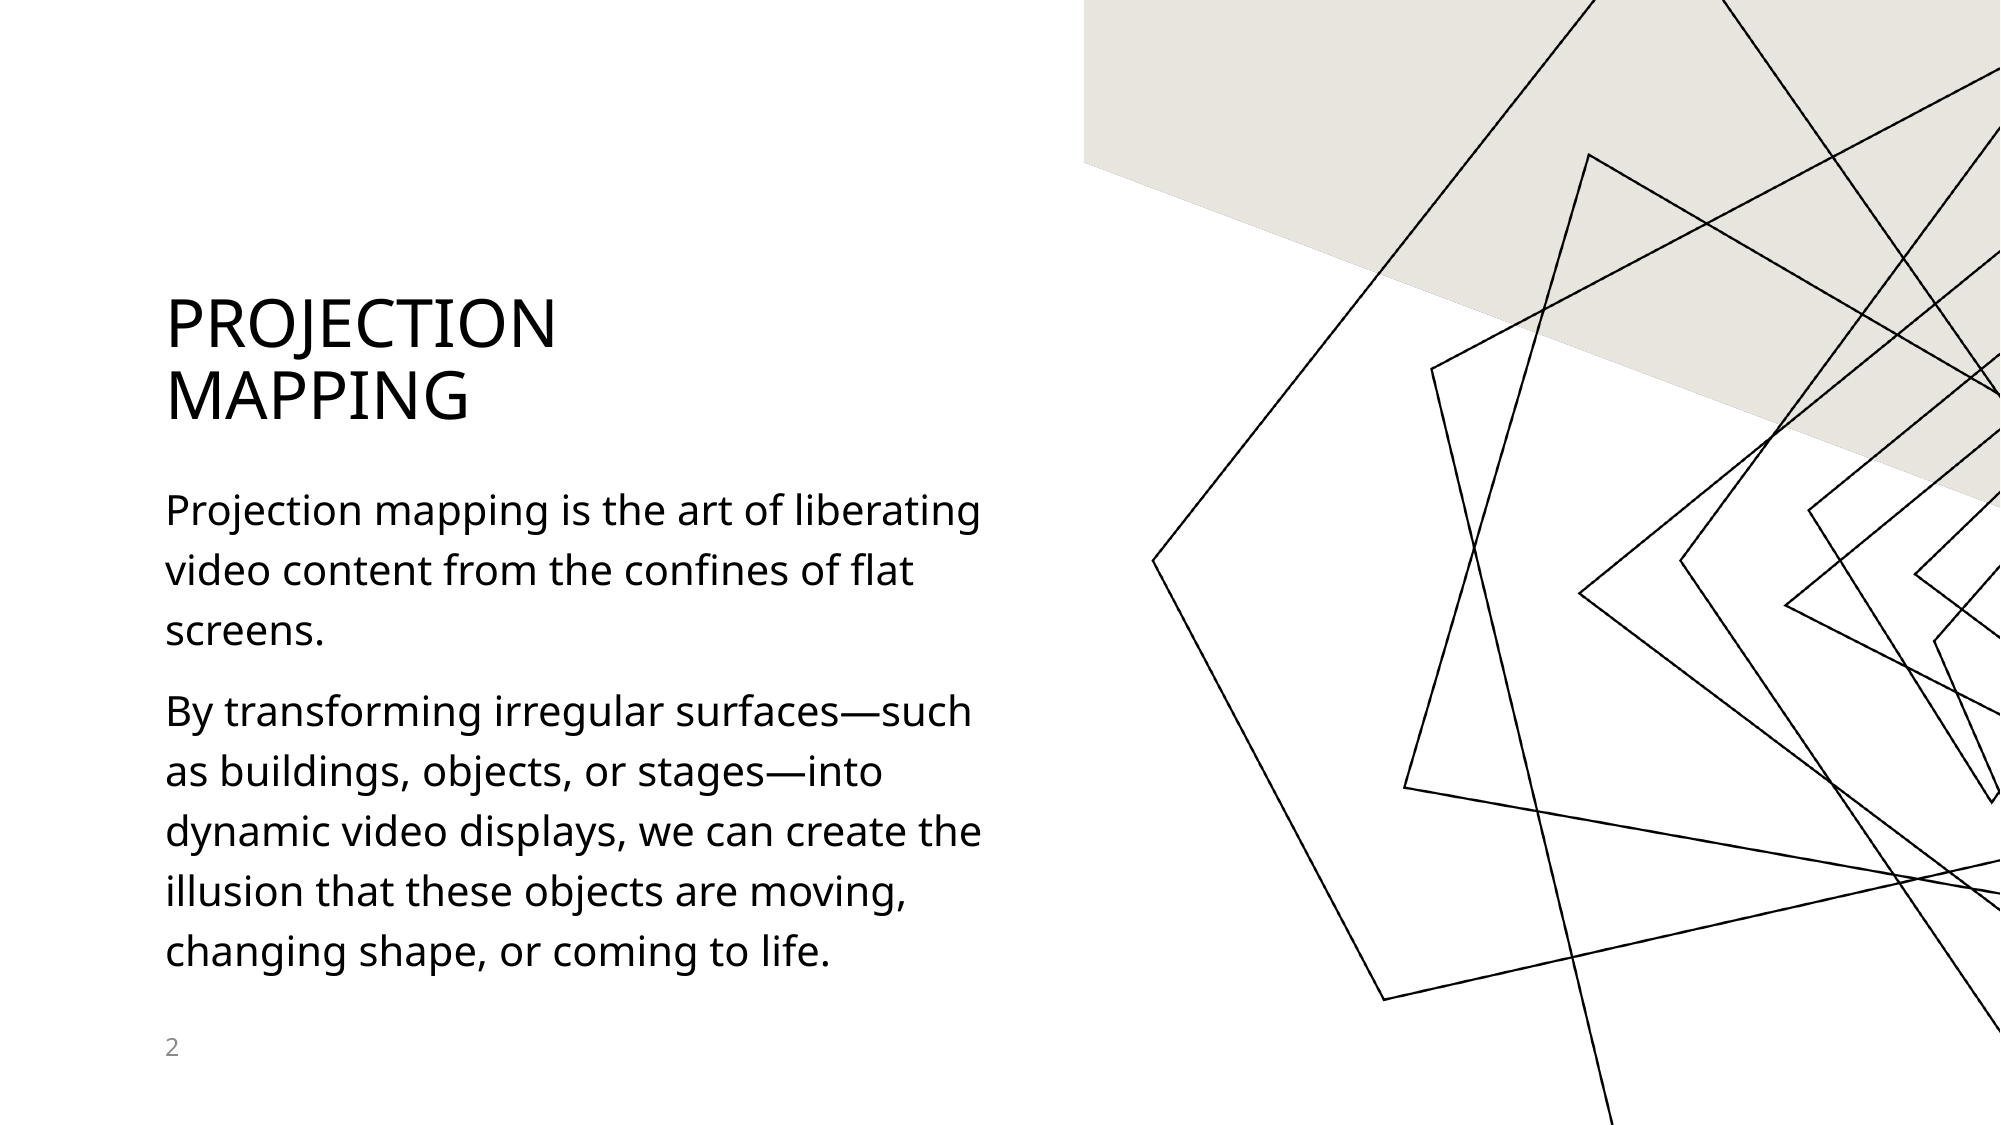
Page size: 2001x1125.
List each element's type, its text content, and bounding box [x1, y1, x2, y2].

picture [1083, 0, 2001, 1125]
list Projection mapping is the art of liberating video content from the confines of flat screens. By transforming irregular surfaces—such as buildings, objects, or stages—into dynamic video displays, we can create the illusion that these objects are moving, changing shape, or coming to life. [150, 466, 1000, 980]
slide_number 2 [150, 1024, 254, 1074]
title Projection Mapping [150, 51, 1000, 442]
